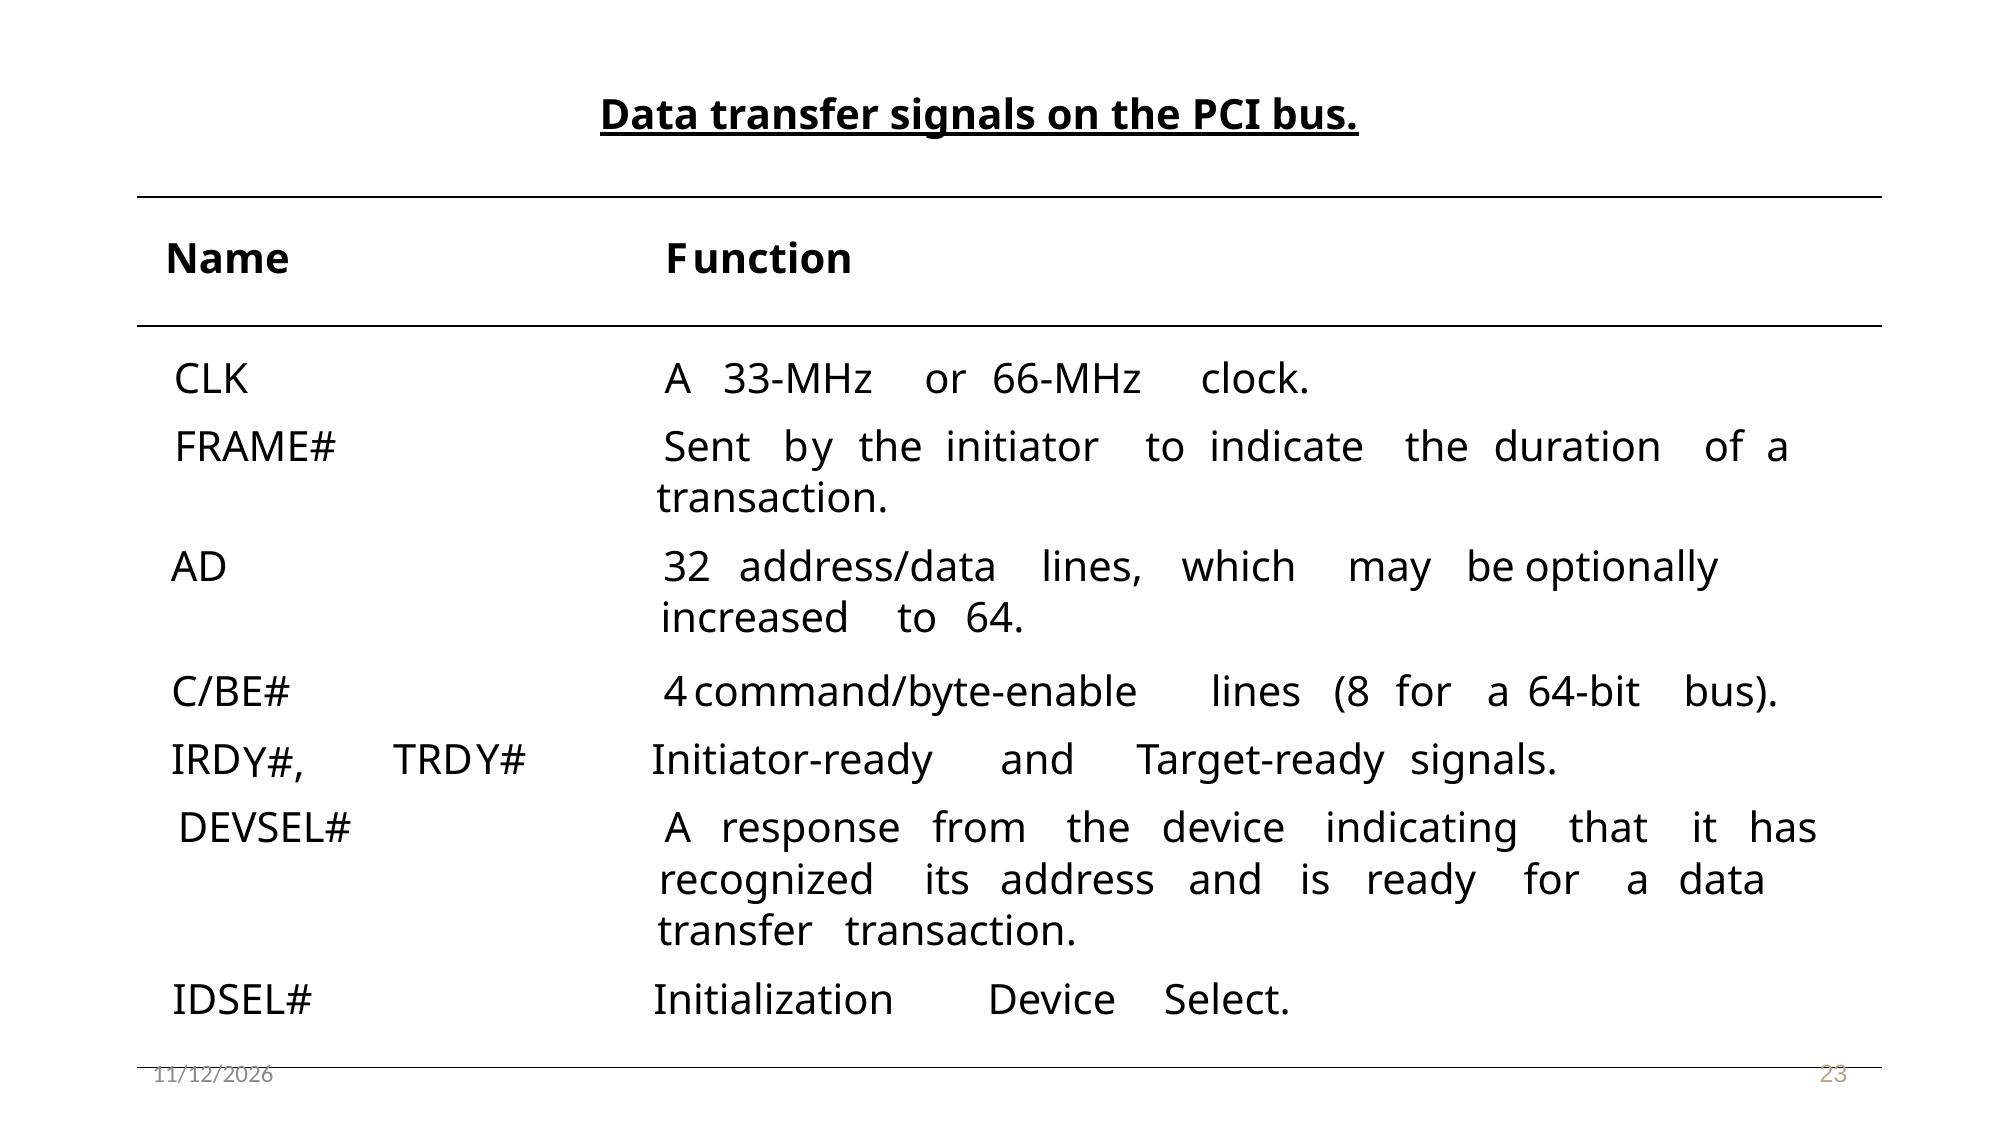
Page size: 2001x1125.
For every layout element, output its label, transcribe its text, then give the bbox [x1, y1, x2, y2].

text_box Data transfer signals on the PCI bus. [599, 87, 1359, 138]
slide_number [137, 1068, 588, 1103]
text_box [137, 196, 1882, 1068]
slide_number 23 [1412, 1068, 1863, 1103]
